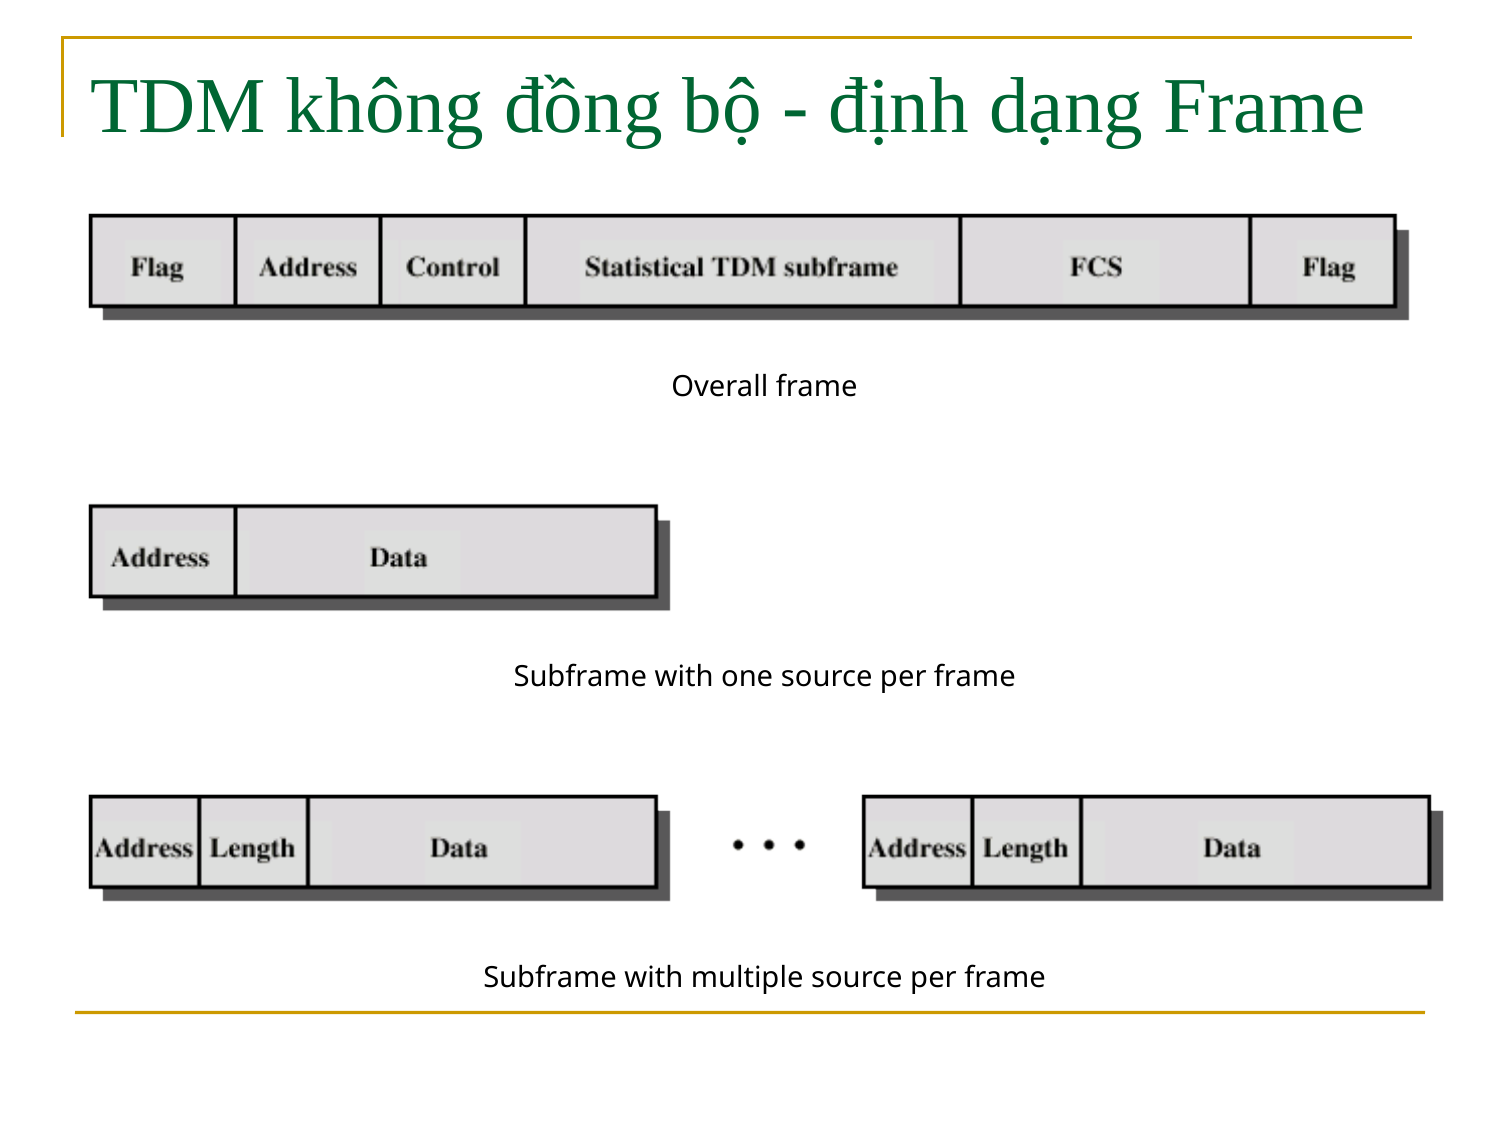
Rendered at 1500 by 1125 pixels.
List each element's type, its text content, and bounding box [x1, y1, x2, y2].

title TDM không đồng bộ - định dạng Frame [75, 45, 1425, 233]
text_box Subframe with multiple source per frame [468, 950, 1062, 1001]
picture [87, 212, 1447, 924]
